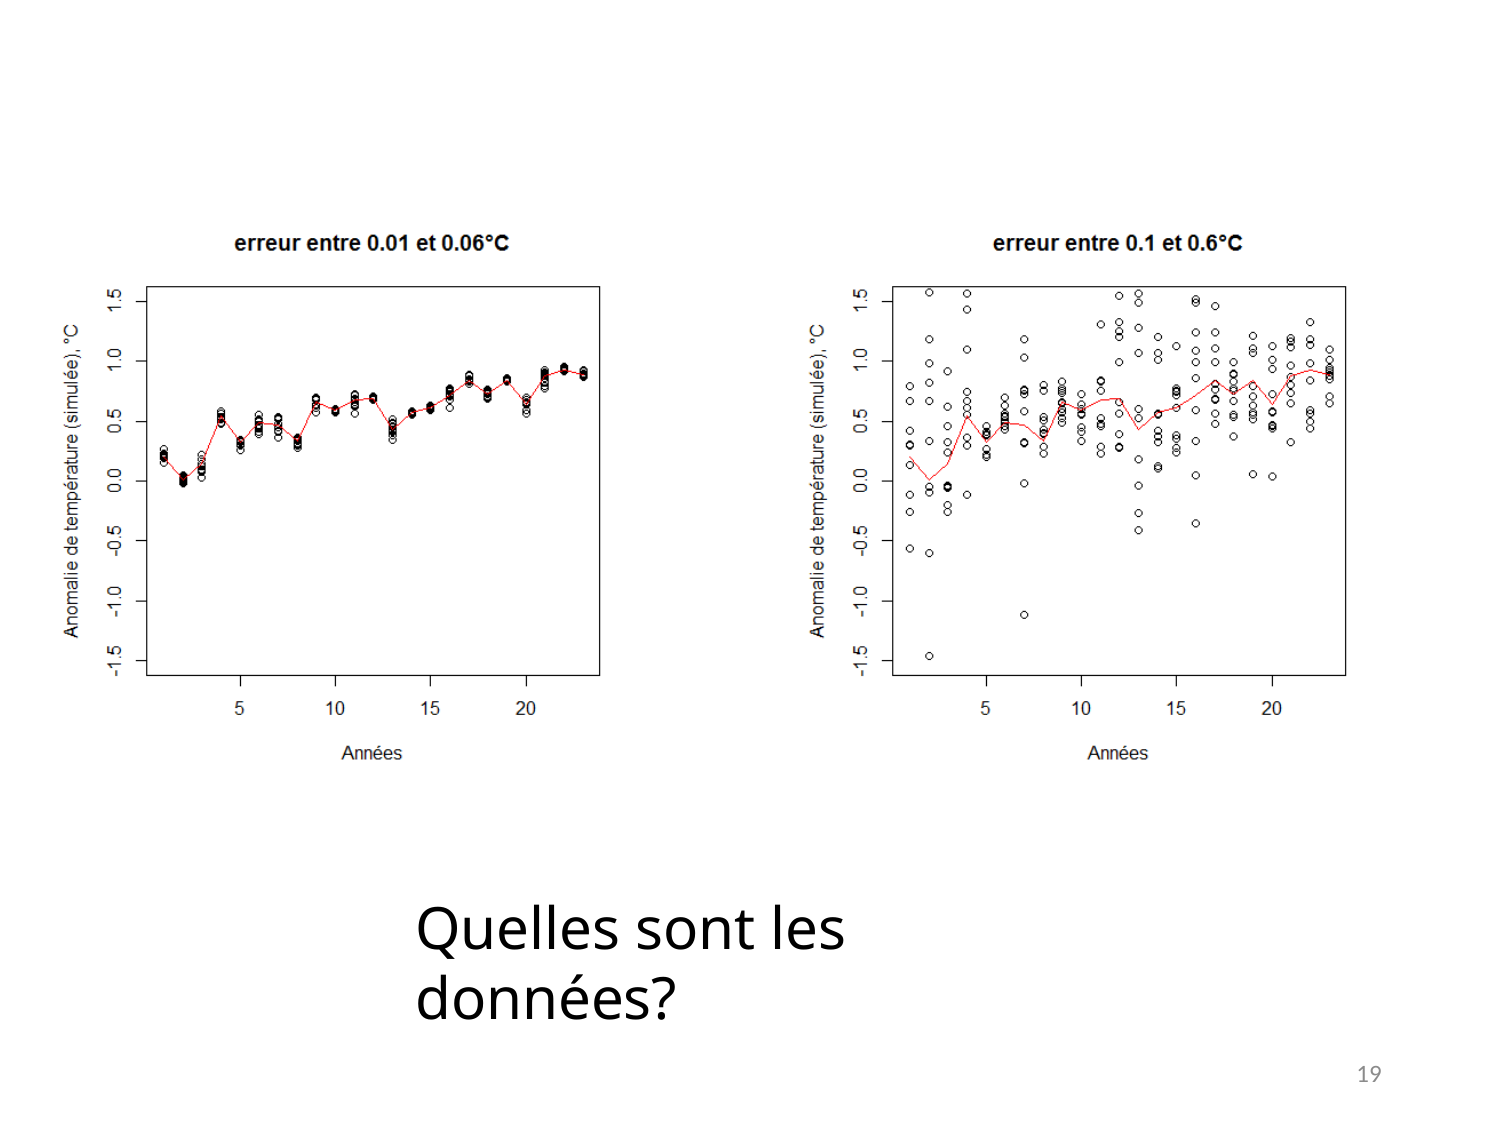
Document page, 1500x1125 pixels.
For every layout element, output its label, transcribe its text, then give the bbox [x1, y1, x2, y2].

text_box Quelles sont les données? [400, 884, 1100, 1039]
picture [57, 197, 646, 787]
picture [803, 197, 1392, 787]
slide_number 19 [1059, 1042, 1397, 1103]
